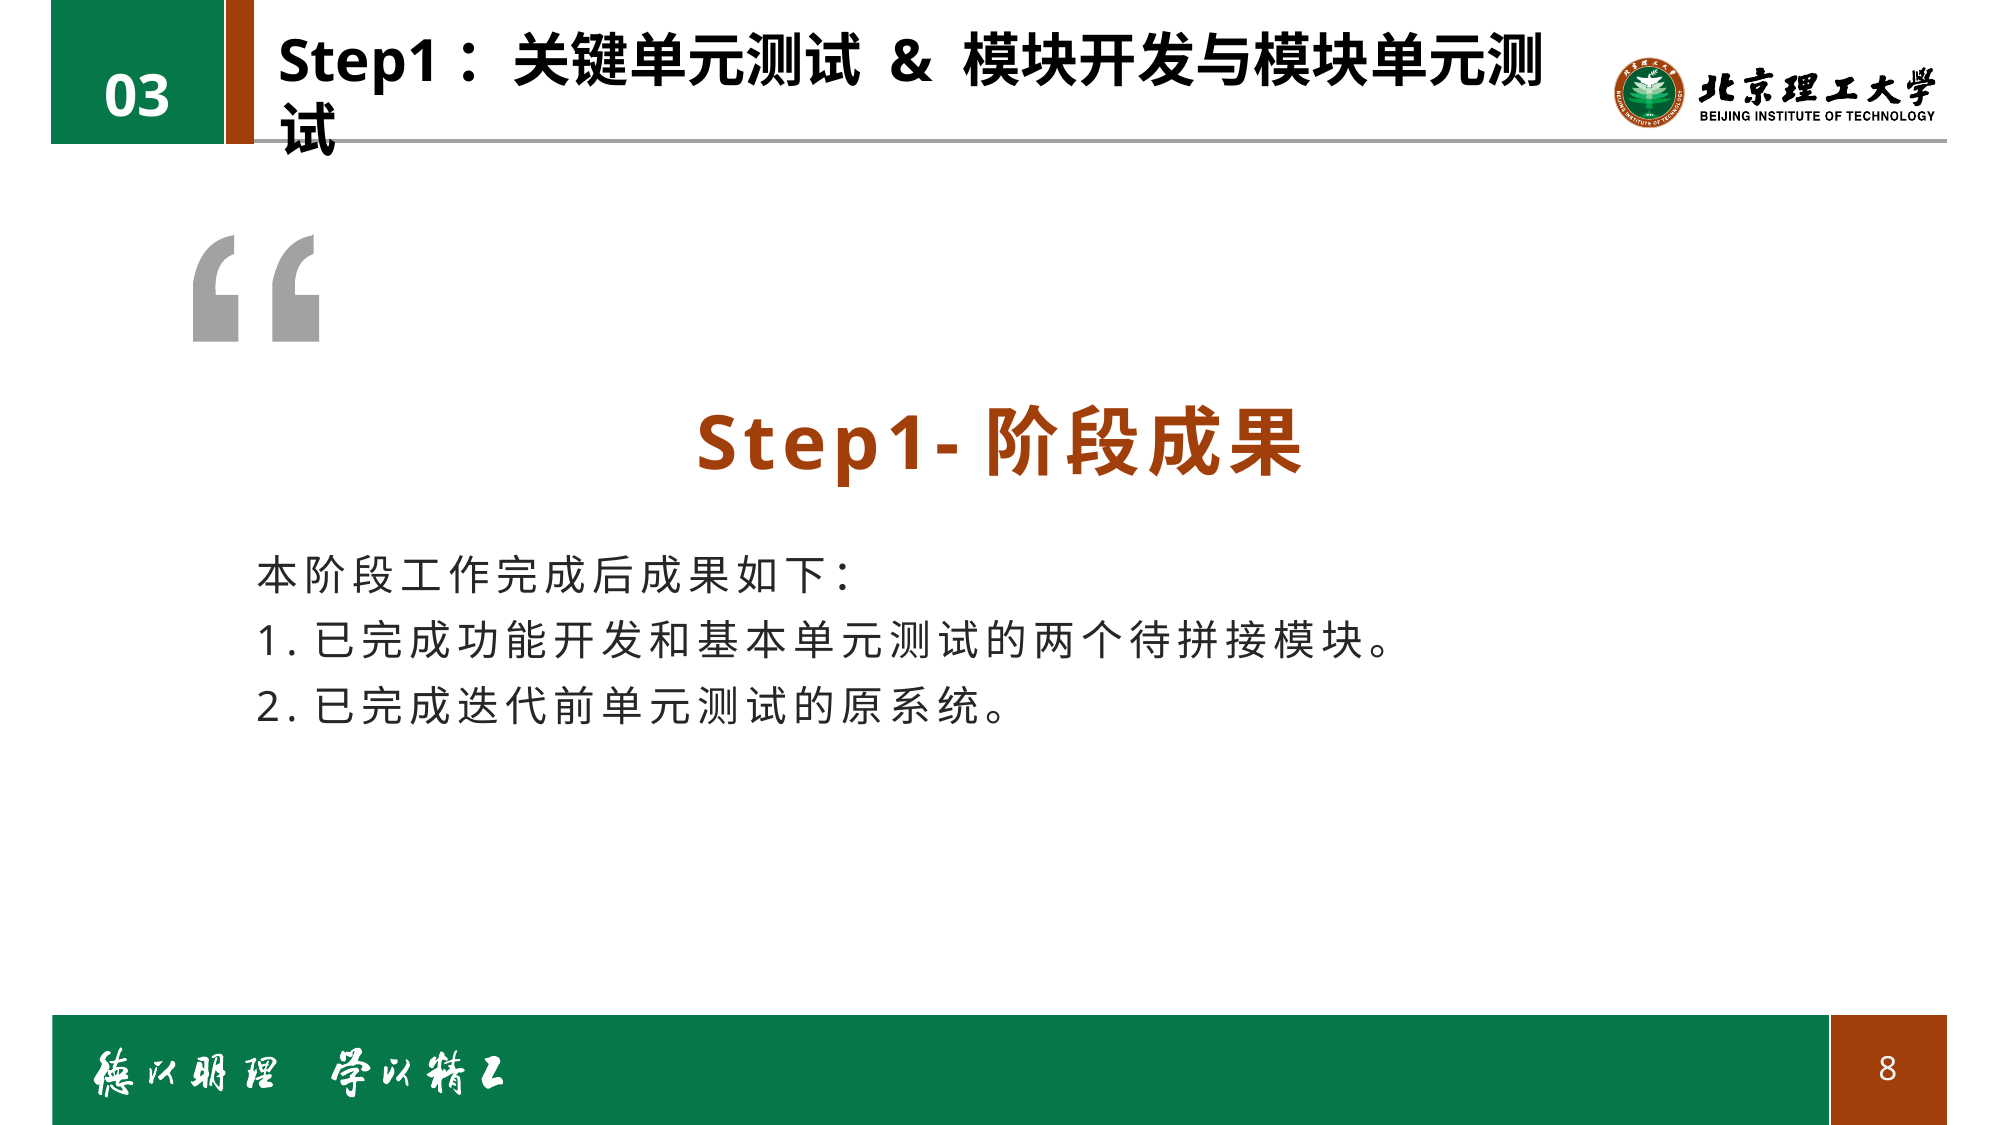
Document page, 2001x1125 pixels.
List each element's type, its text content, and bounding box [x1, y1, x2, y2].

text_box [170, 211, 1830, 928]
text_box 本阶段工作完成后成果如下： 1.已完成功能开发和基本单元测试的两个待拼接模块。 2.已完成迭代前单元测试的原系统。 [256, 534, 1744, 730]
text_box [271, 231, 321, 343]
title Step1：关键单元测试 & 模块开发与模块单元测试 [263, 50, 1618, 136]
text_box [192, 231, 240, 343]
list 03 [51, 50, 224, 136]
text_box Step1-阶段成果 [566, 376, 1434, 485]
